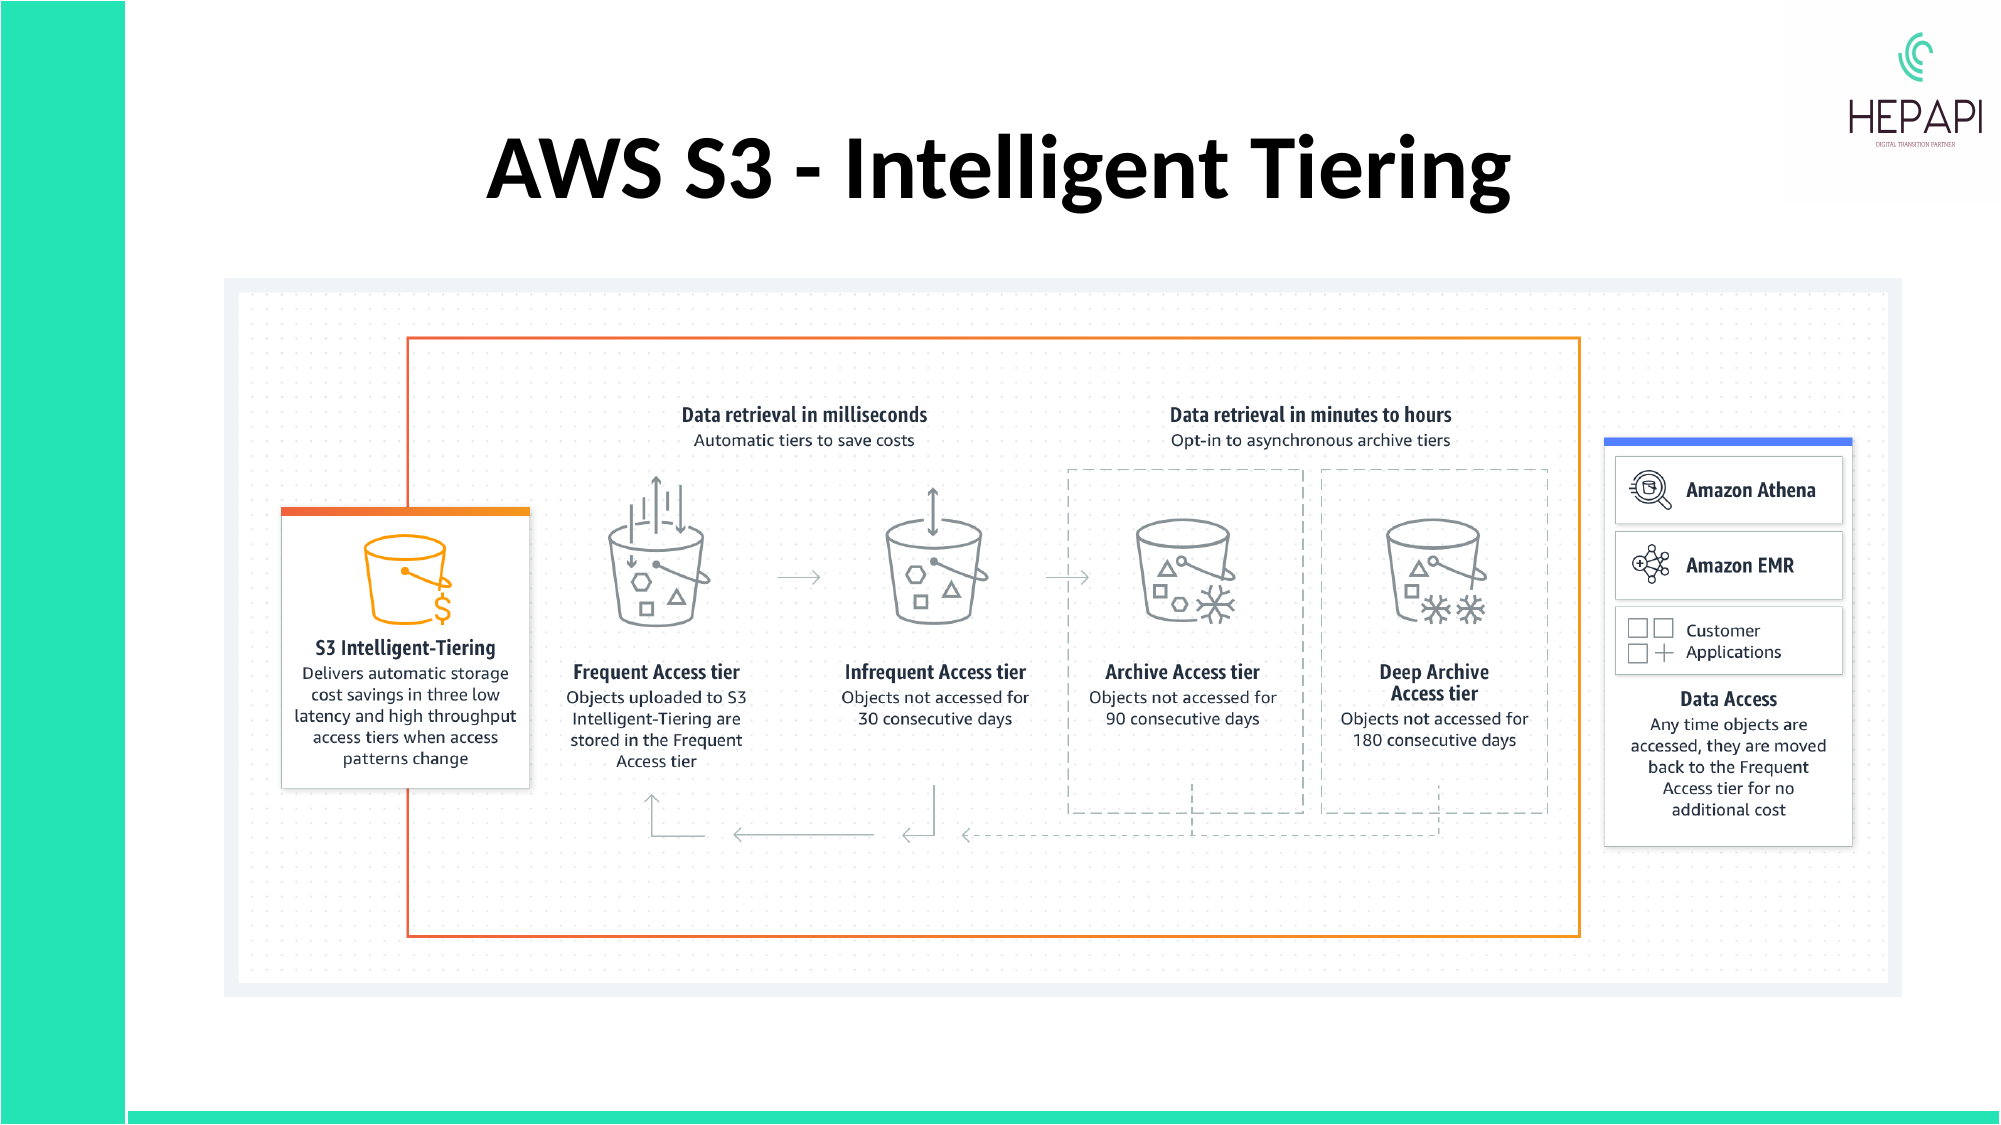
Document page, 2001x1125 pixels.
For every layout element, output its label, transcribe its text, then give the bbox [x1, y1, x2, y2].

picture [224, 277, 1902, 998]
text_box [126, 1109, 2000, 1125]
picture [1784, 0, 2000, 201]
text_box [0, 0, 127, 1125]
title AWS S3 - Intelligent Tiering [136, 59, 1863, 278]
